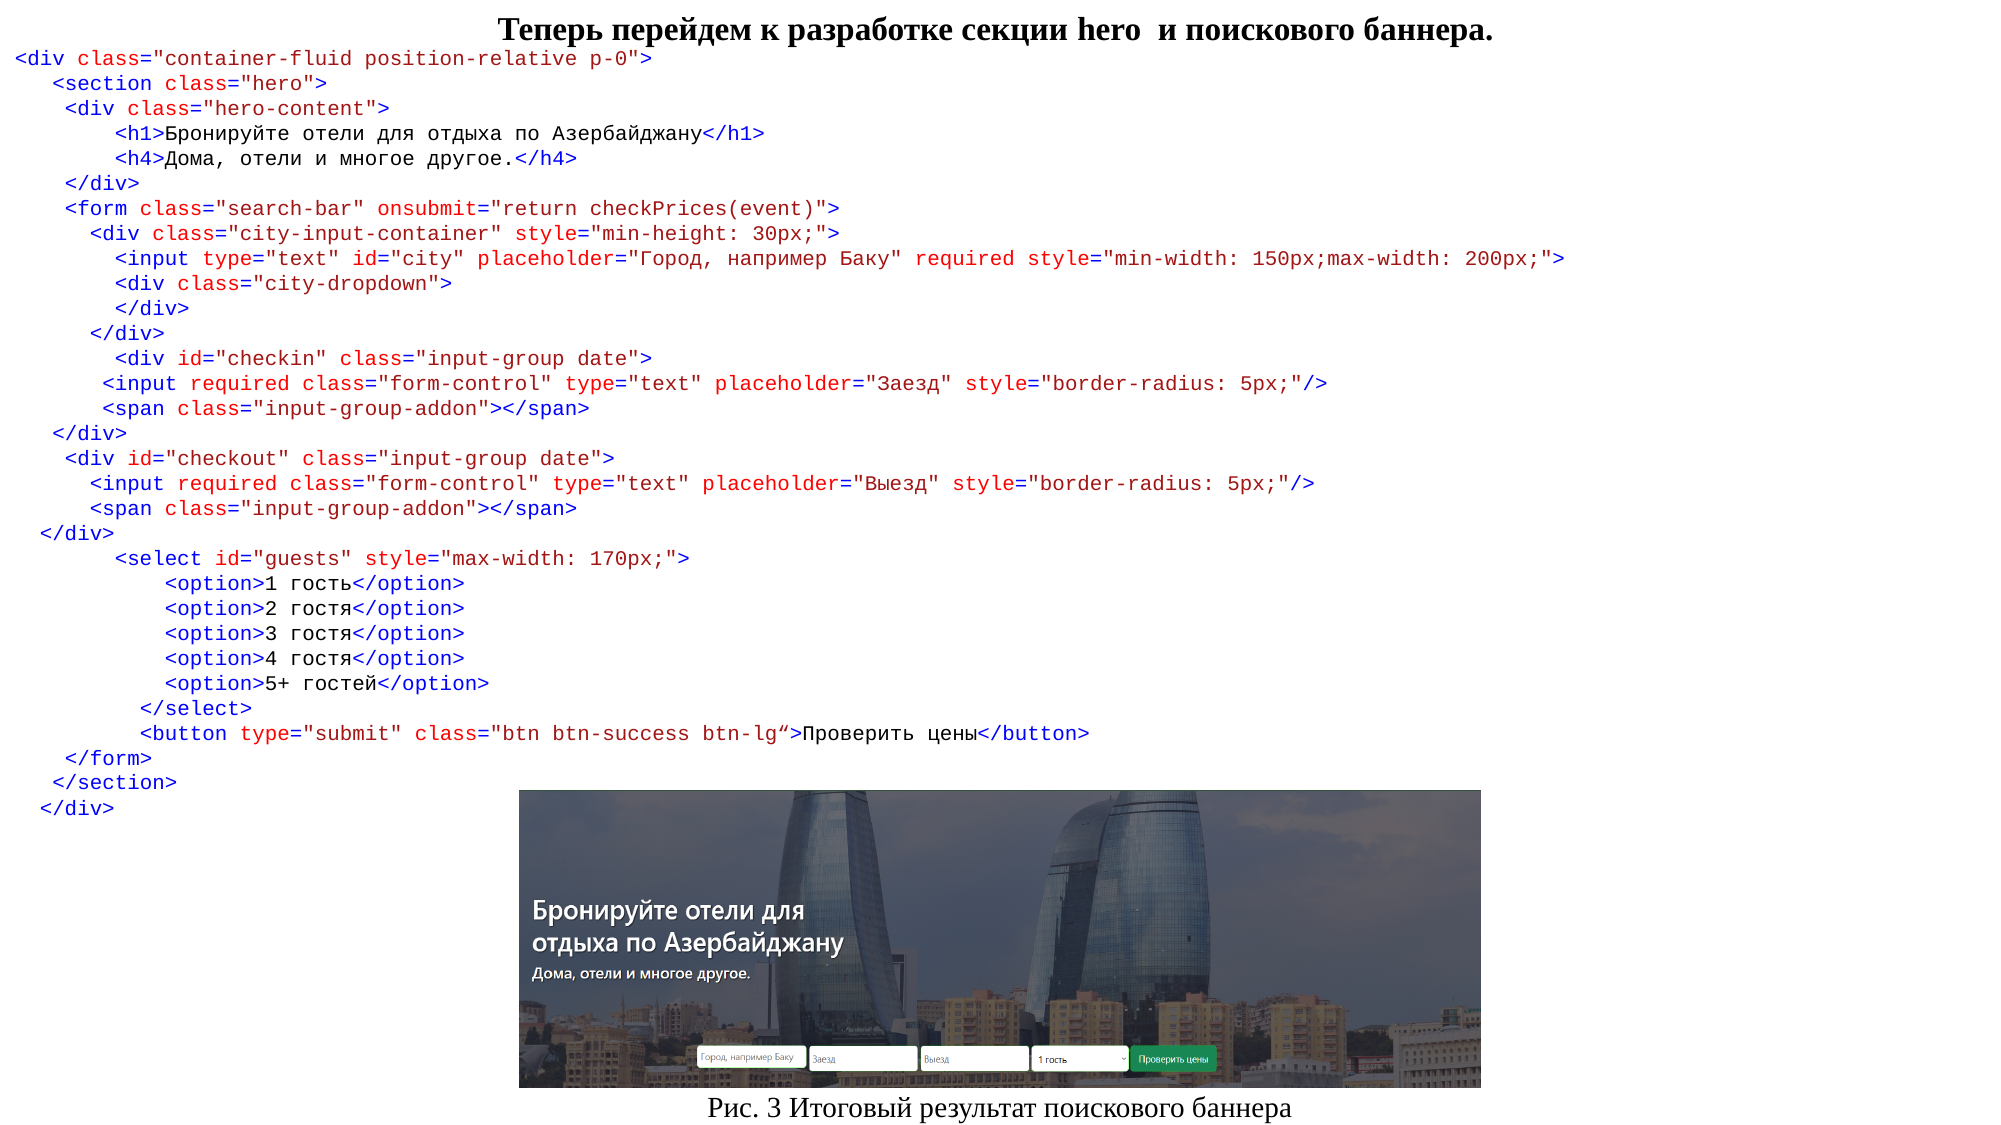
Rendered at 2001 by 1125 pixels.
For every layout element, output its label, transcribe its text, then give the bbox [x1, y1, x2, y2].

text_box Рис. 3 Итоговый результат поискового баннера [499, 1063, 1500, 1125]
picture [519, 790, 1481, 1088]
text_box <div class="container-fluid position-relative p-0"> <section class="hero"> <div class="hero-content"> <h1>Бронируйте отели для отдыха по Азербайджану</h1> <h4>Дома, отели и многое другое.</h4> </div> <form class="search-bar" onsubmit="return checkPrices(event)"> <div class="city-input-container" style="min-height: 30px;"> <input type="text" id="city" placeholder="Город, например Баку" required style="min-width: 150px;max-width: 200px;"> <div class="city-dropdown"> </div> </div> <div id="checkin" class="input-group date"> <input required class="form-control" type="text" placeholder="Заезд" style="border-radius: 5px;"/> <span class="input-group-addon"></span> </div> <div id="checkout" class="input-group date"> <input required class="form-control" type="text" placeholder="Выезд" style="border-radius: 5px;"/> <span class="input-group-addon"></span> </div> <select id="guests" style="max-width: 170px;"> <option>1 гость</option> <option>2 гостя</option> <option>3 гостя</option> <option>4 гостя</option> <option>5+ гостей</option> </select> <button type="submit" class="btn btn-success btn-lg“>Проверить цены</button> </form> </section> </div> [0, 37, 2000, 827]
text_box Теперь перейдем к разработке секции hero и поискового баннера. [0, 0, 2000, 37]
